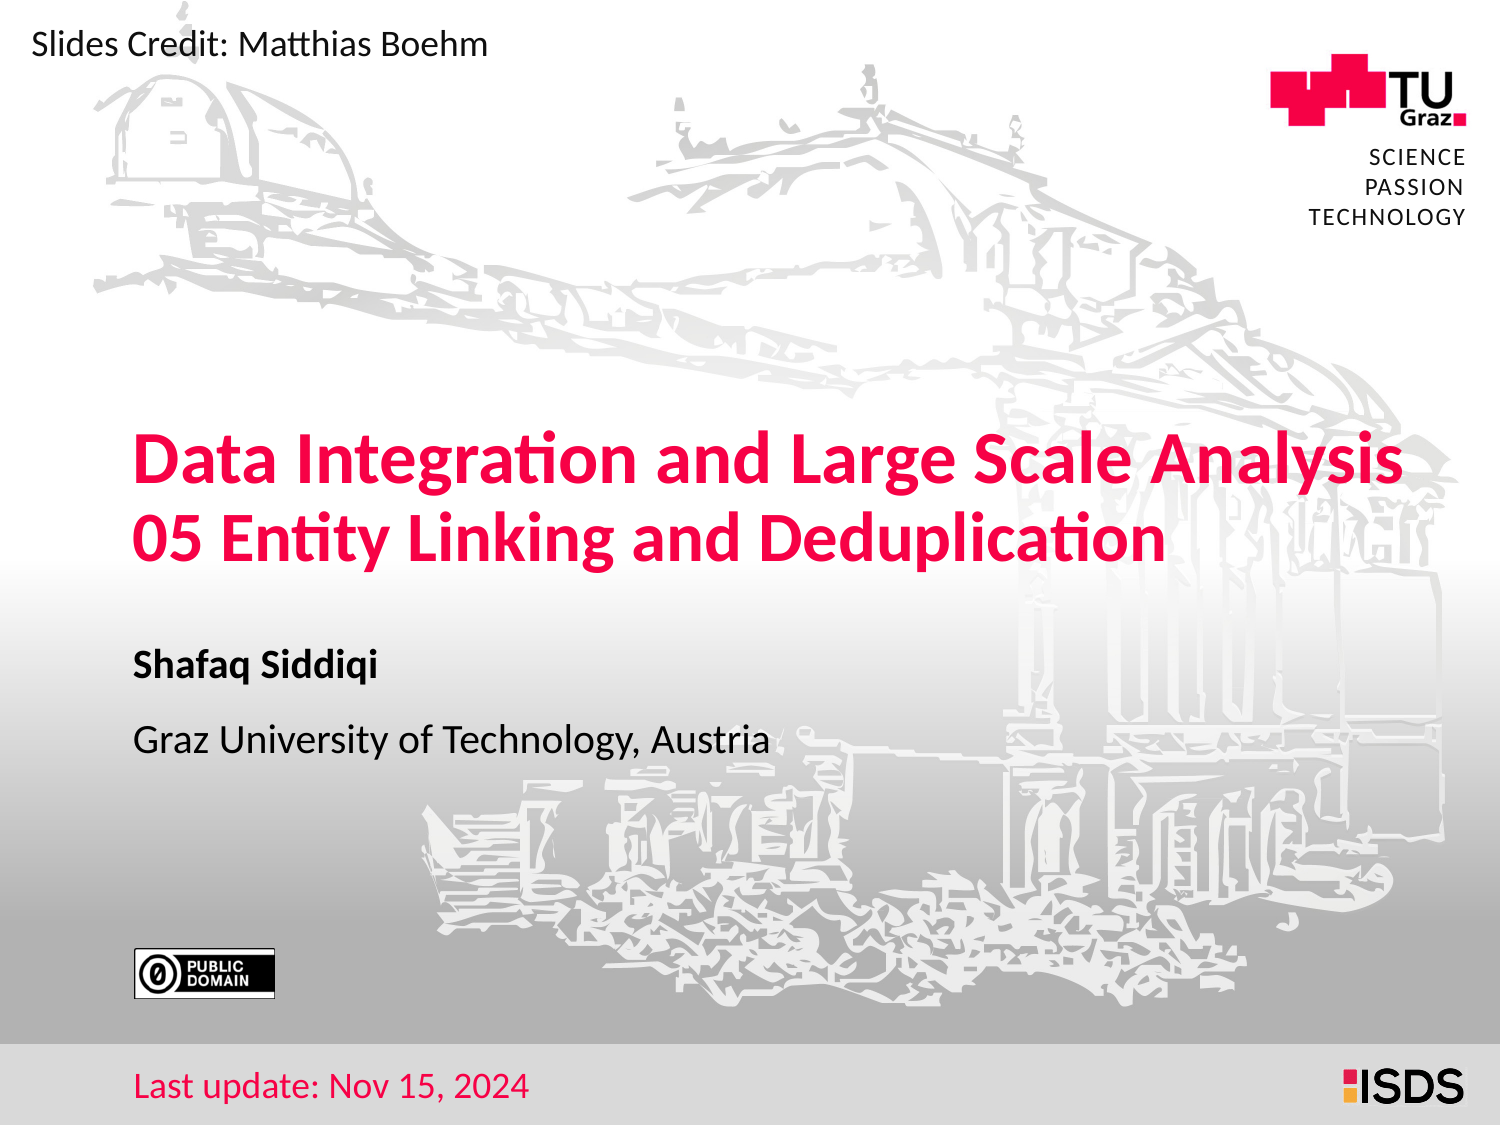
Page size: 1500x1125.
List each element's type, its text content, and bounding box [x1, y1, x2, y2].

picture [0, 1, 1500, 1044]
picture [1339, 1065, 1468, 1107]
footer Shafaq Siddiqi Graz University of Technology, Austria [118, 629, 1267, 898]
text_box Last update: Nov 15, 2024 [133, 1053, 564, 1113]
text_box Slides Credit: Matthias Boehm [31, 11, 498, 71]
title Data Integration and Large Scale Analysis 05 Entity Linking and Deduplication [118, 175, 1500, 584]
